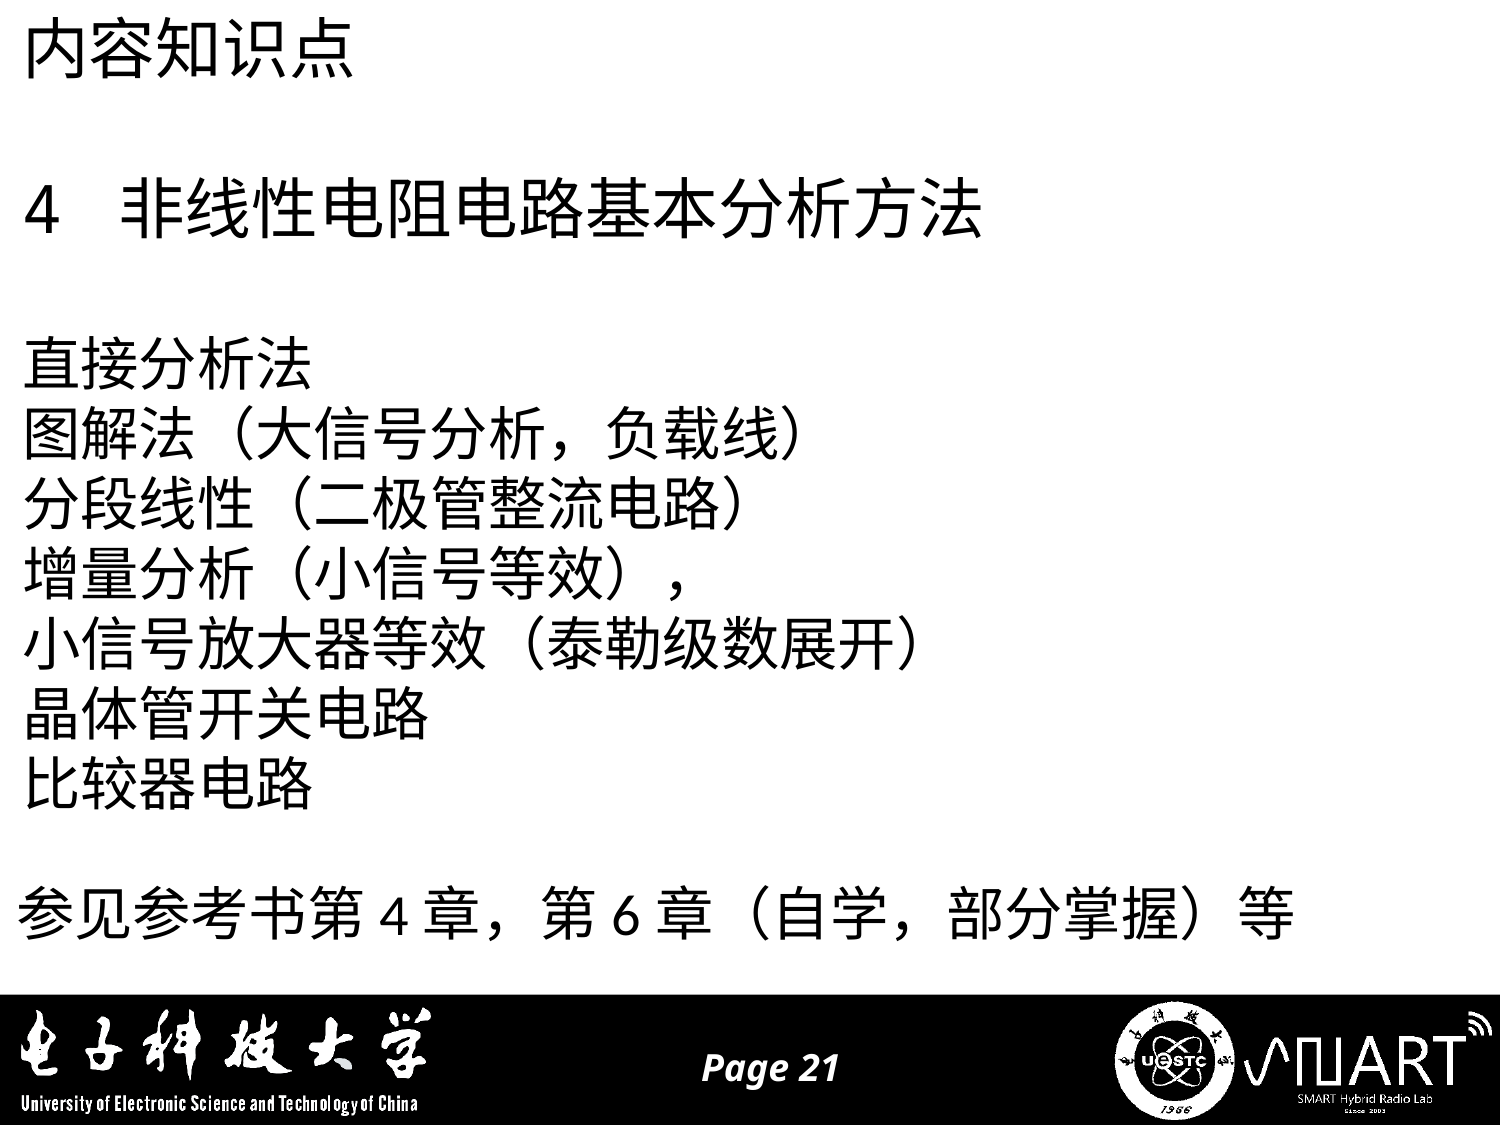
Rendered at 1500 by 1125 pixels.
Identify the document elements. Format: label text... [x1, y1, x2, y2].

text_box 内容知识点 4 非线性电阻电路基本分析方法 直接分析法 图解法（大信号分析，负载线） 分段线性（二极管整流电路） 增量分析（小信号等效）， 小信号放大器等效（泰勒级数展开） 晶体管开关电路 比较器电路 [7, 0, 1001, 825]
picture [1114, 1001, 1235, 1120]
picture [19, 1005, 431, 1118]
text_box 参见参考书第4章，第6章（自学，部分掌握）等 [1, 869, 1311, 955]
picture [1240, 1005, 1500, 1115]
